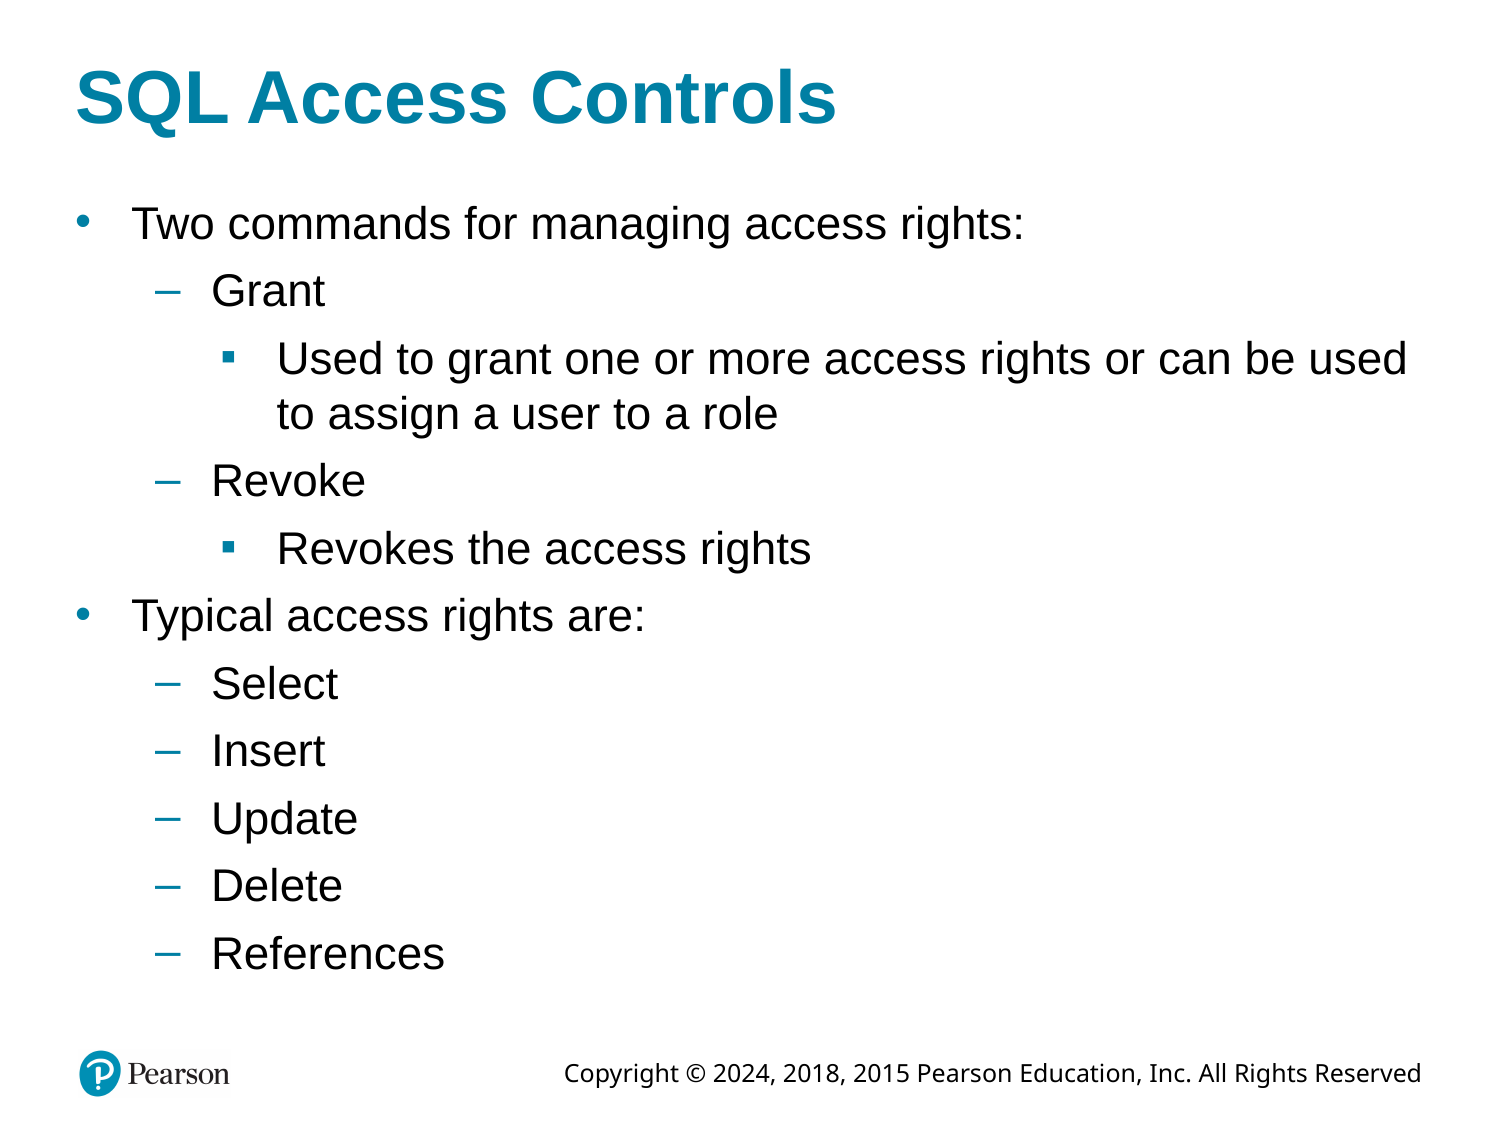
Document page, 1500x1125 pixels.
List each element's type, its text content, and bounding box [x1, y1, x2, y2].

list Two commands for managing access rights: Grant Used to grant one or more access rights or can be used to assign a user to a role Revoke Revokes the access rights Typical access rights are: Select Insert Update Delete References [75, 190, 1425, 982]
picture [78, 1049, 231, 1098]
title S Q L Access Controls [75, 0, 1425, 190]
